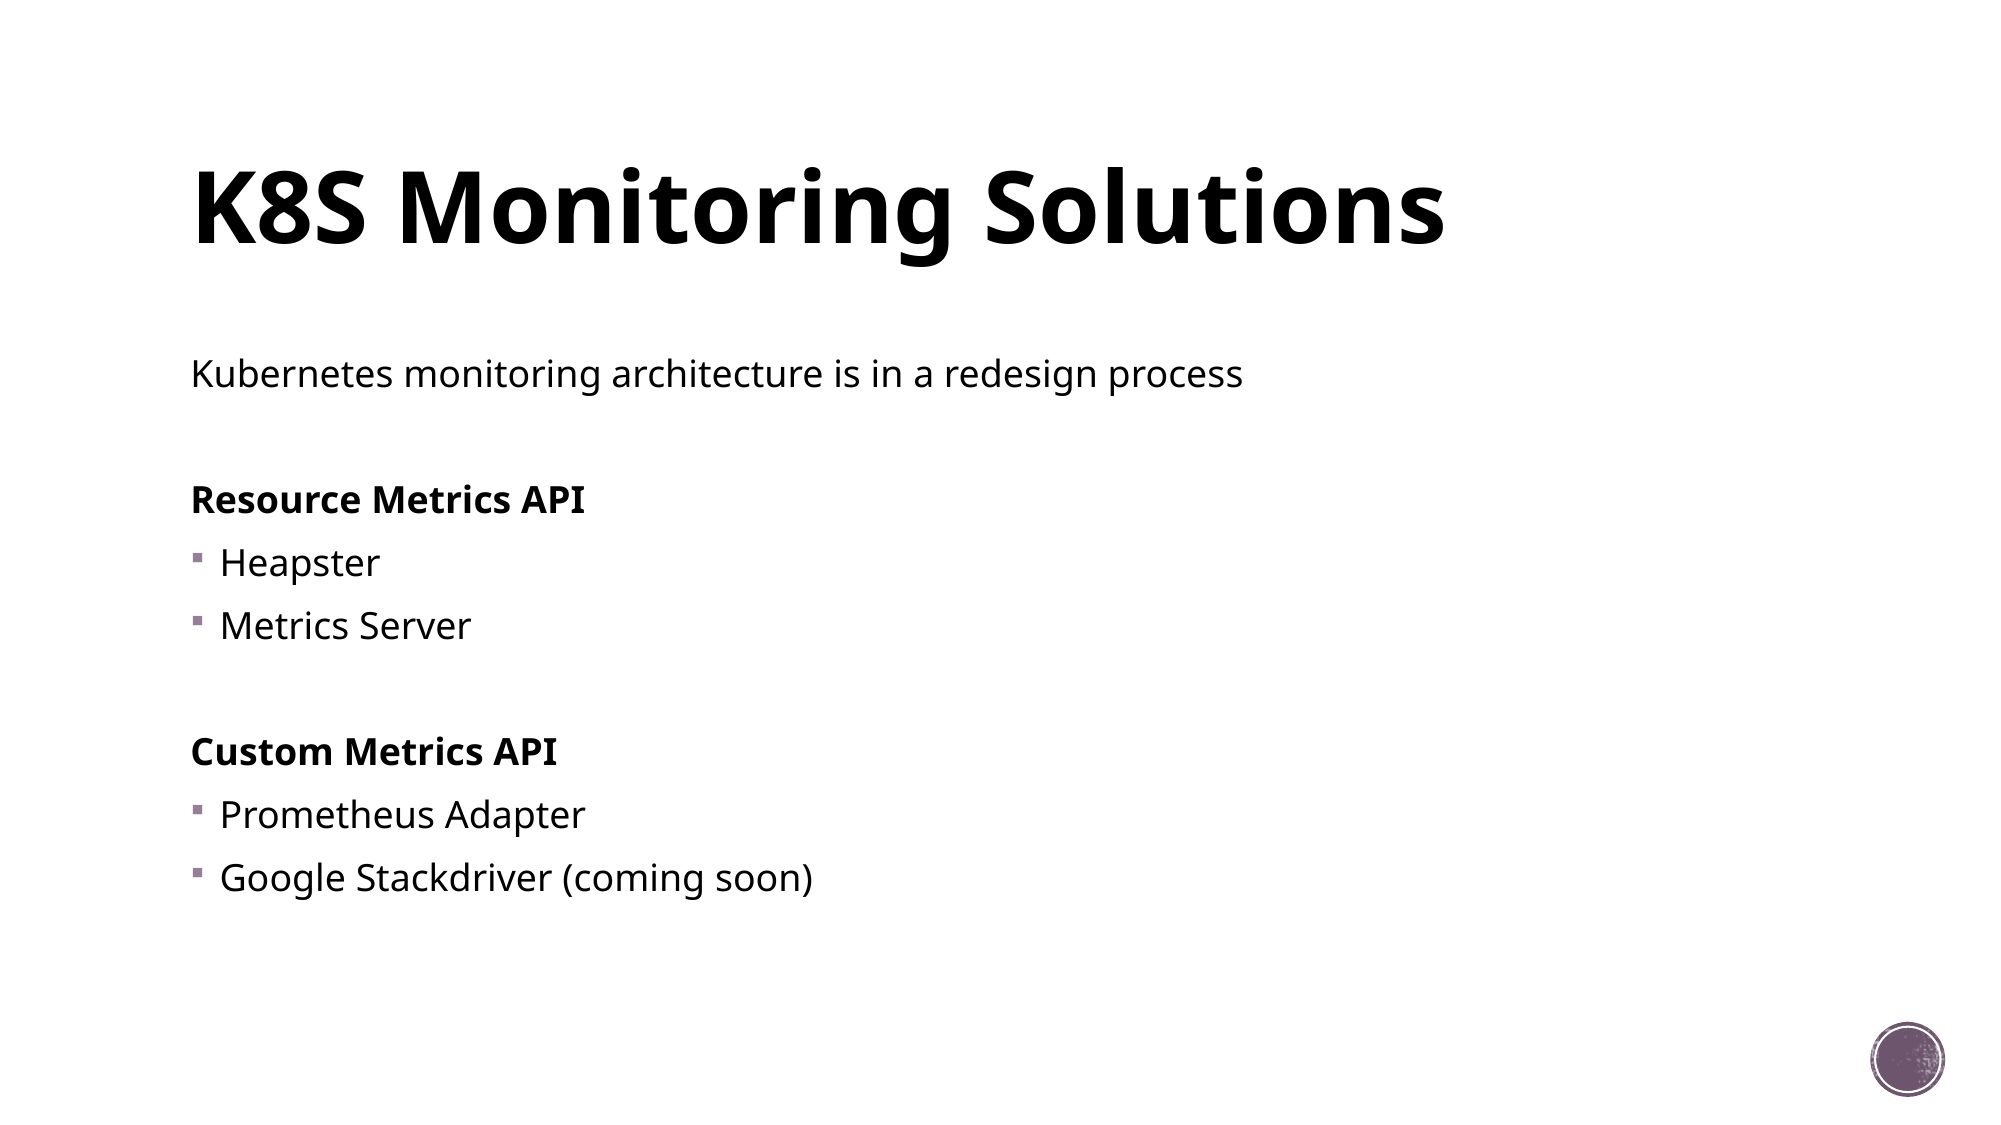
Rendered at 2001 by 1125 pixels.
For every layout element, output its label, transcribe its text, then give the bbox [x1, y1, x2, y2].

list Kubernetes monitoring architecture is in a redesign process Resource Metrics API Heapster Metrics Server Custom Metrics API Prometheus Adapter Google Stackdriver (coming soon) [175, 348, 1826, 1013]
title K8S Monitoring Solutions [175, 79, 1826, 344]
